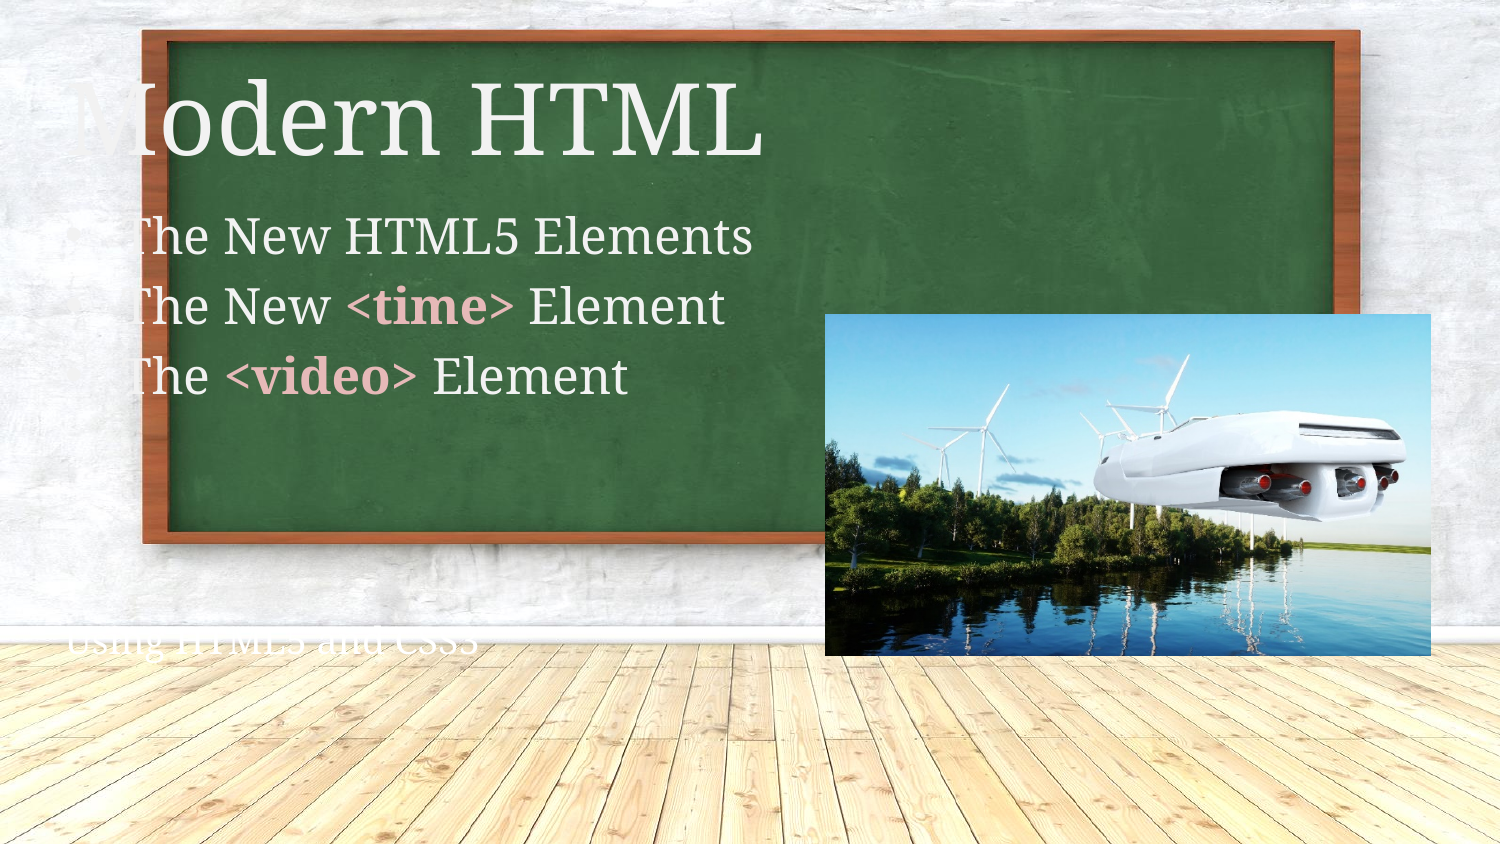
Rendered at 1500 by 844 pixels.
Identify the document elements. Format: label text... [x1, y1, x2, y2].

picture [0, 0, 1500, 844]
title Modern HTML [50, 33, 1450, 197]
list The New HTML5 Elements The New <time> Element The <video> Element [50, 196, 825, 622]
